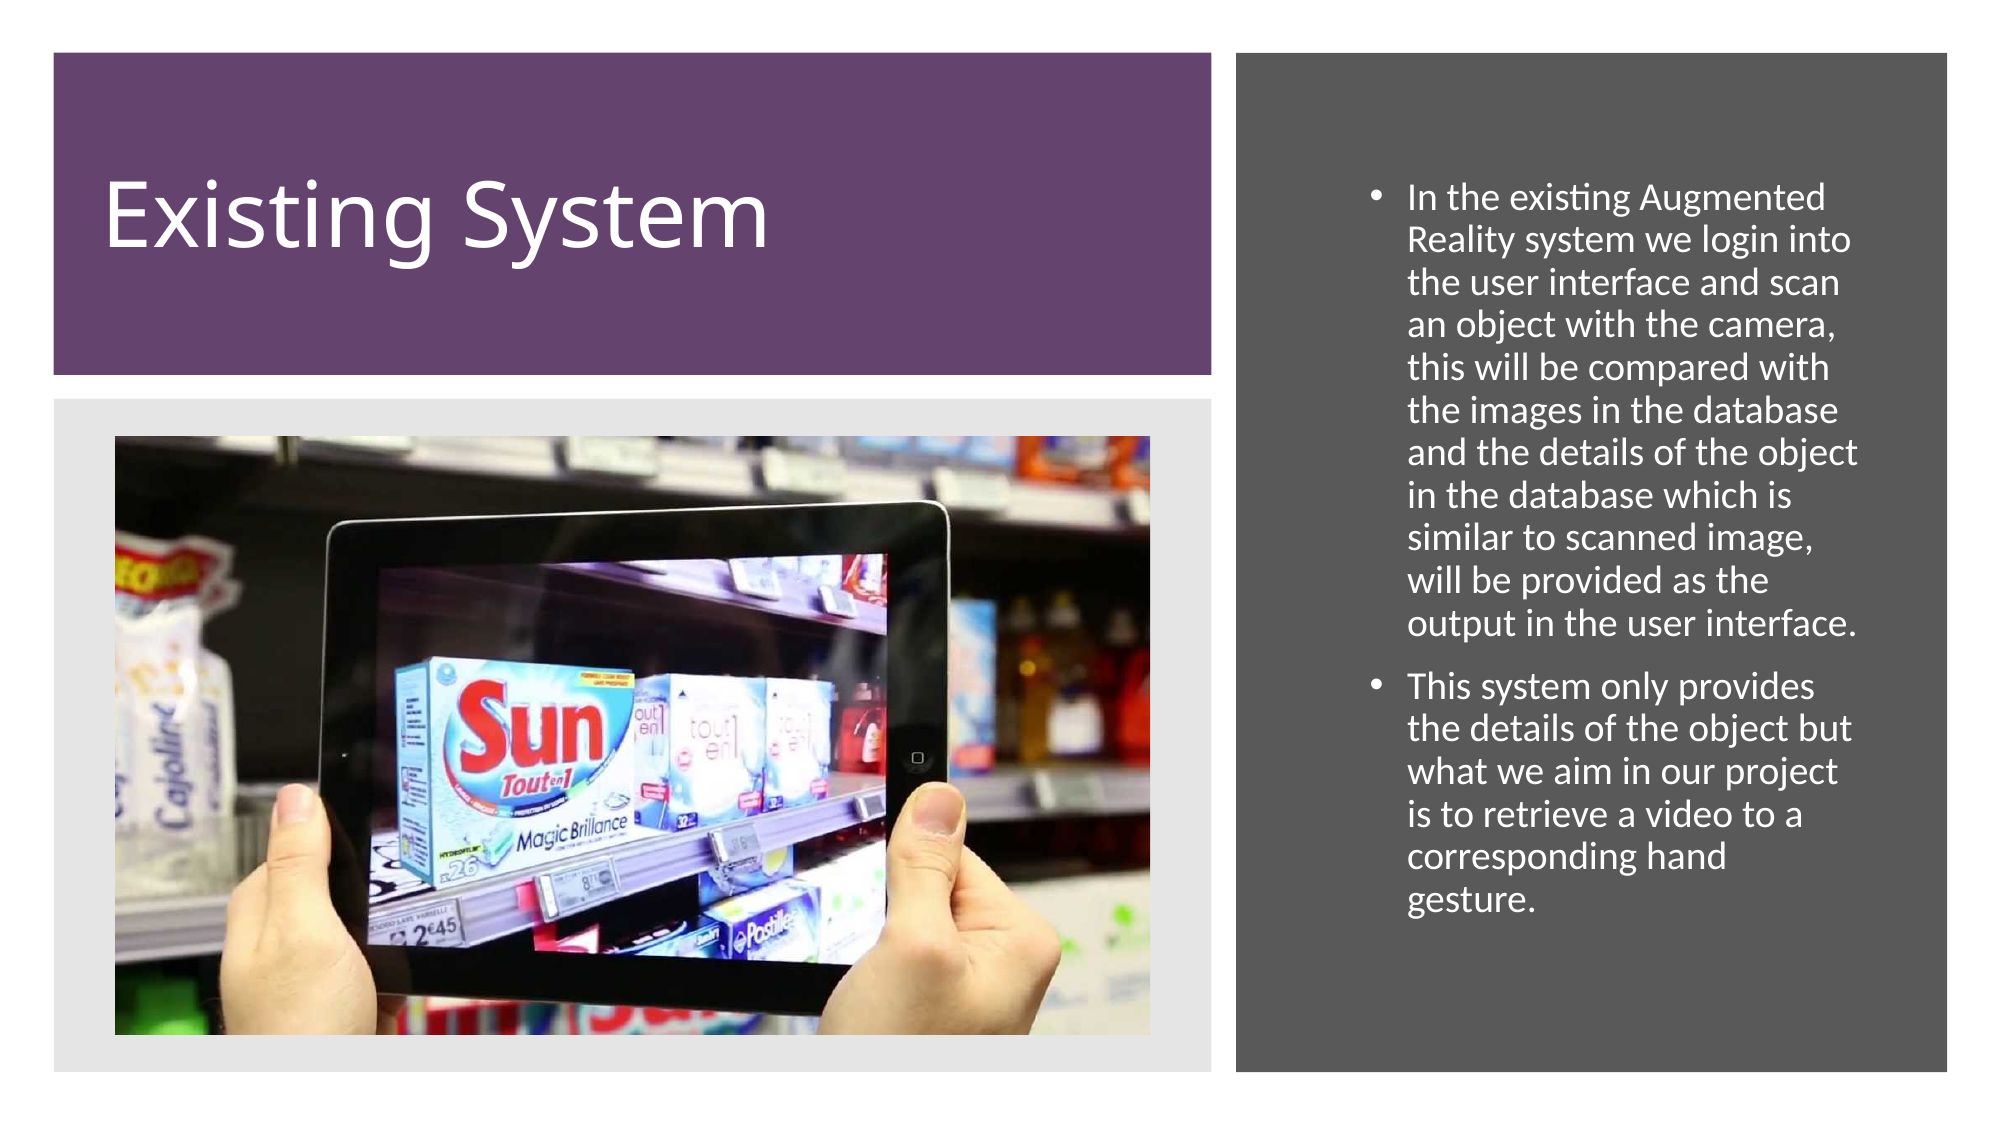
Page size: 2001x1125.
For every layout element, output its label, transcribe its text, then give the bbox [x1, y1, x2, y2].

text_box [1235, 52, 1948, 1073]
text_box [53, 398, 1212, 1073]
title Existing System [85, 84, 1168, 352]
picture [115, 436, 1151, 1035]
text_box [53, 52, 1212, 376]
list In the existing Augmented Reality system we login into the user interface and scan an object with the camera, this will be compared with the images in the database and the details of the object in the database which is similar to scanned image, will be provided as the output in the user interface. This system only provides the details of the object but what we aim in our project is to retrieve a video to a corresponding hand gesture. [1317, 150, 1879, 947]
